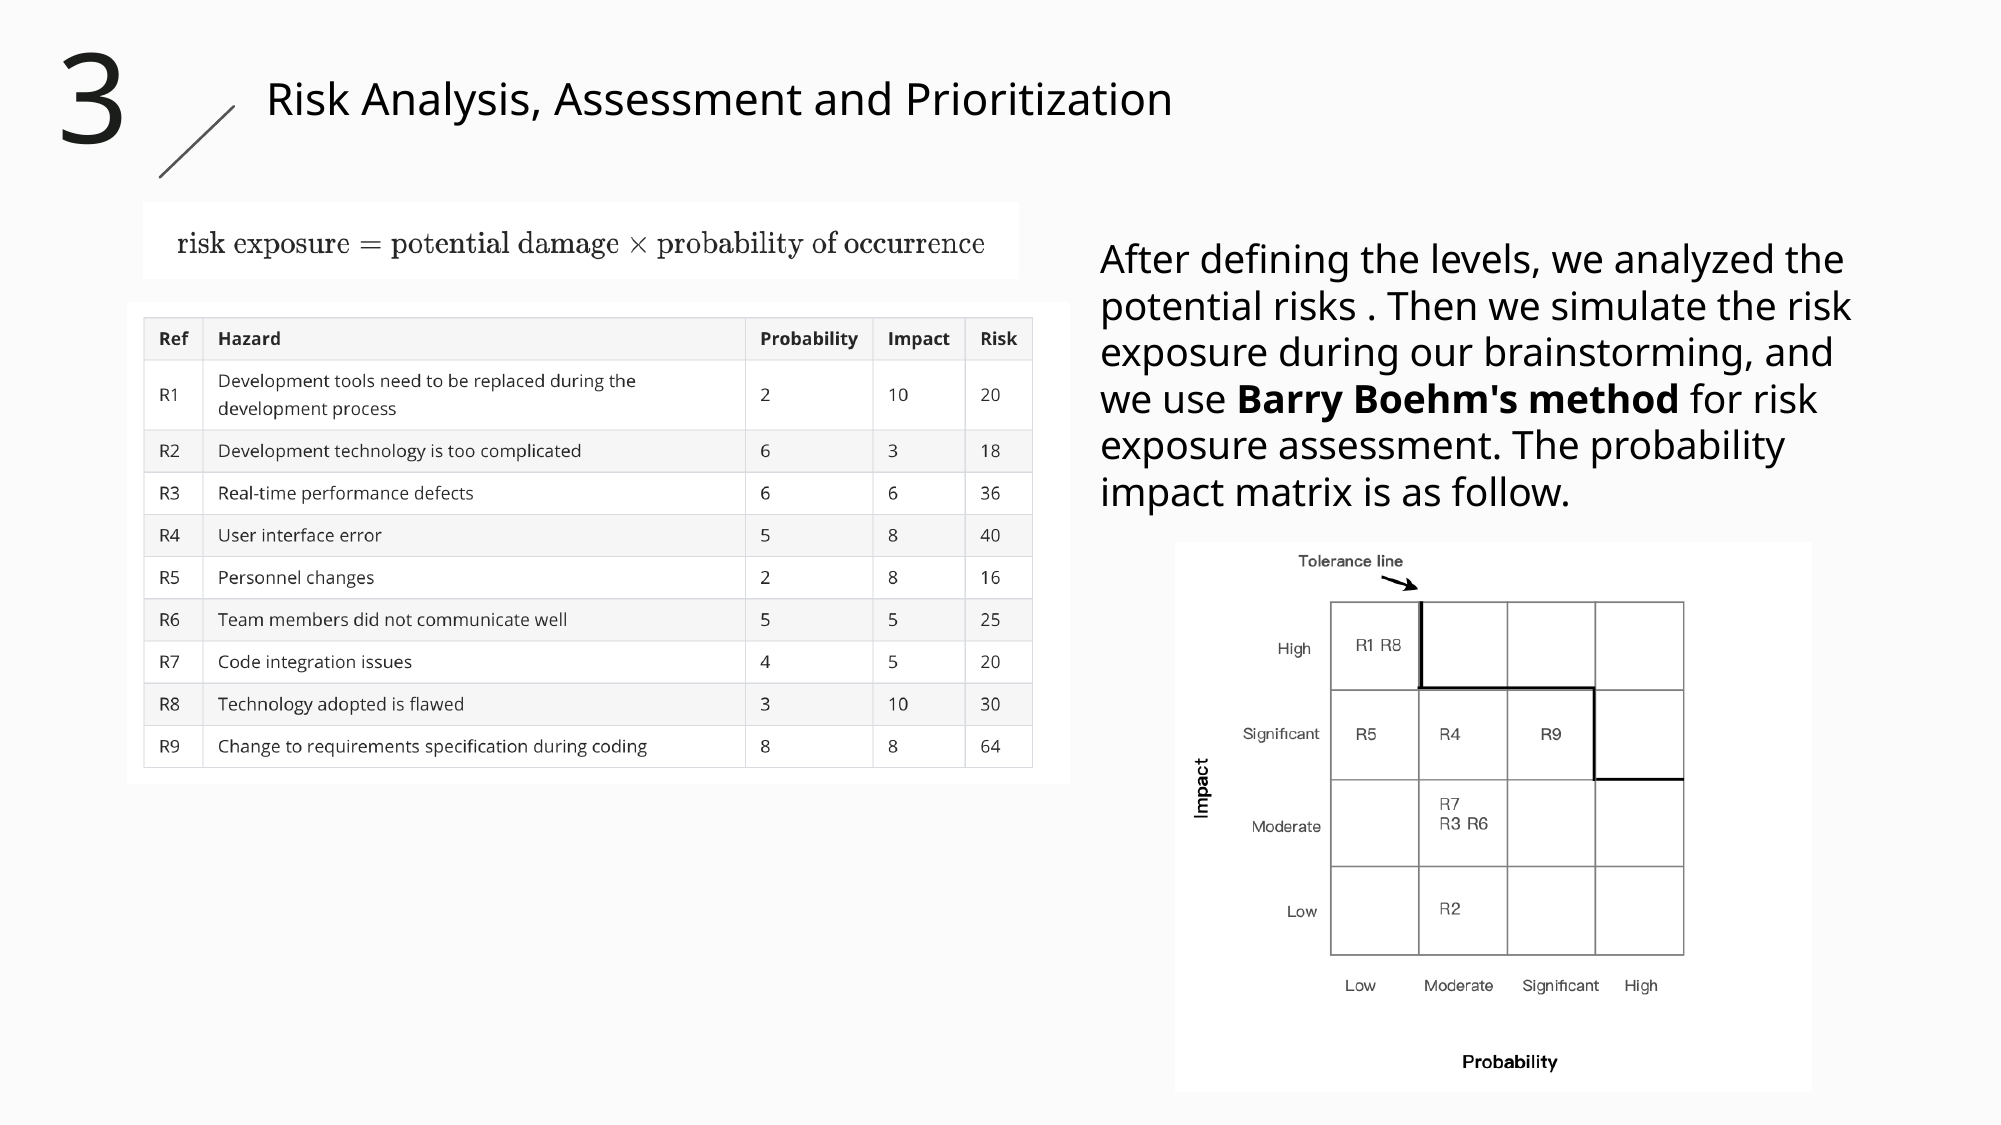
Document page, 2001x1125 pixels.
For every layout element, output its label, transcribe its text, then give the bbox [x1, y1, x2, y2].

picture [143, 202, 1019, 279]
text_box After defining the levels, we analyzed the potential risks . Then we simulate the risk exposure during our brainstorming, and we use Barry Boehm's method for risk exposure assessment. The probability impact matrix is as follow. [1092, 227, 1895, 577]
text_box 3 [42, 10, 214, 176]
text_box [159, 106, 234, 178]
text_box Risk Analysis, Assessment and Prioritization [258, 63, 1250, 132]
picture [1175, 542, 1812, 1092]
picture [127, 301, 1070, 784]
